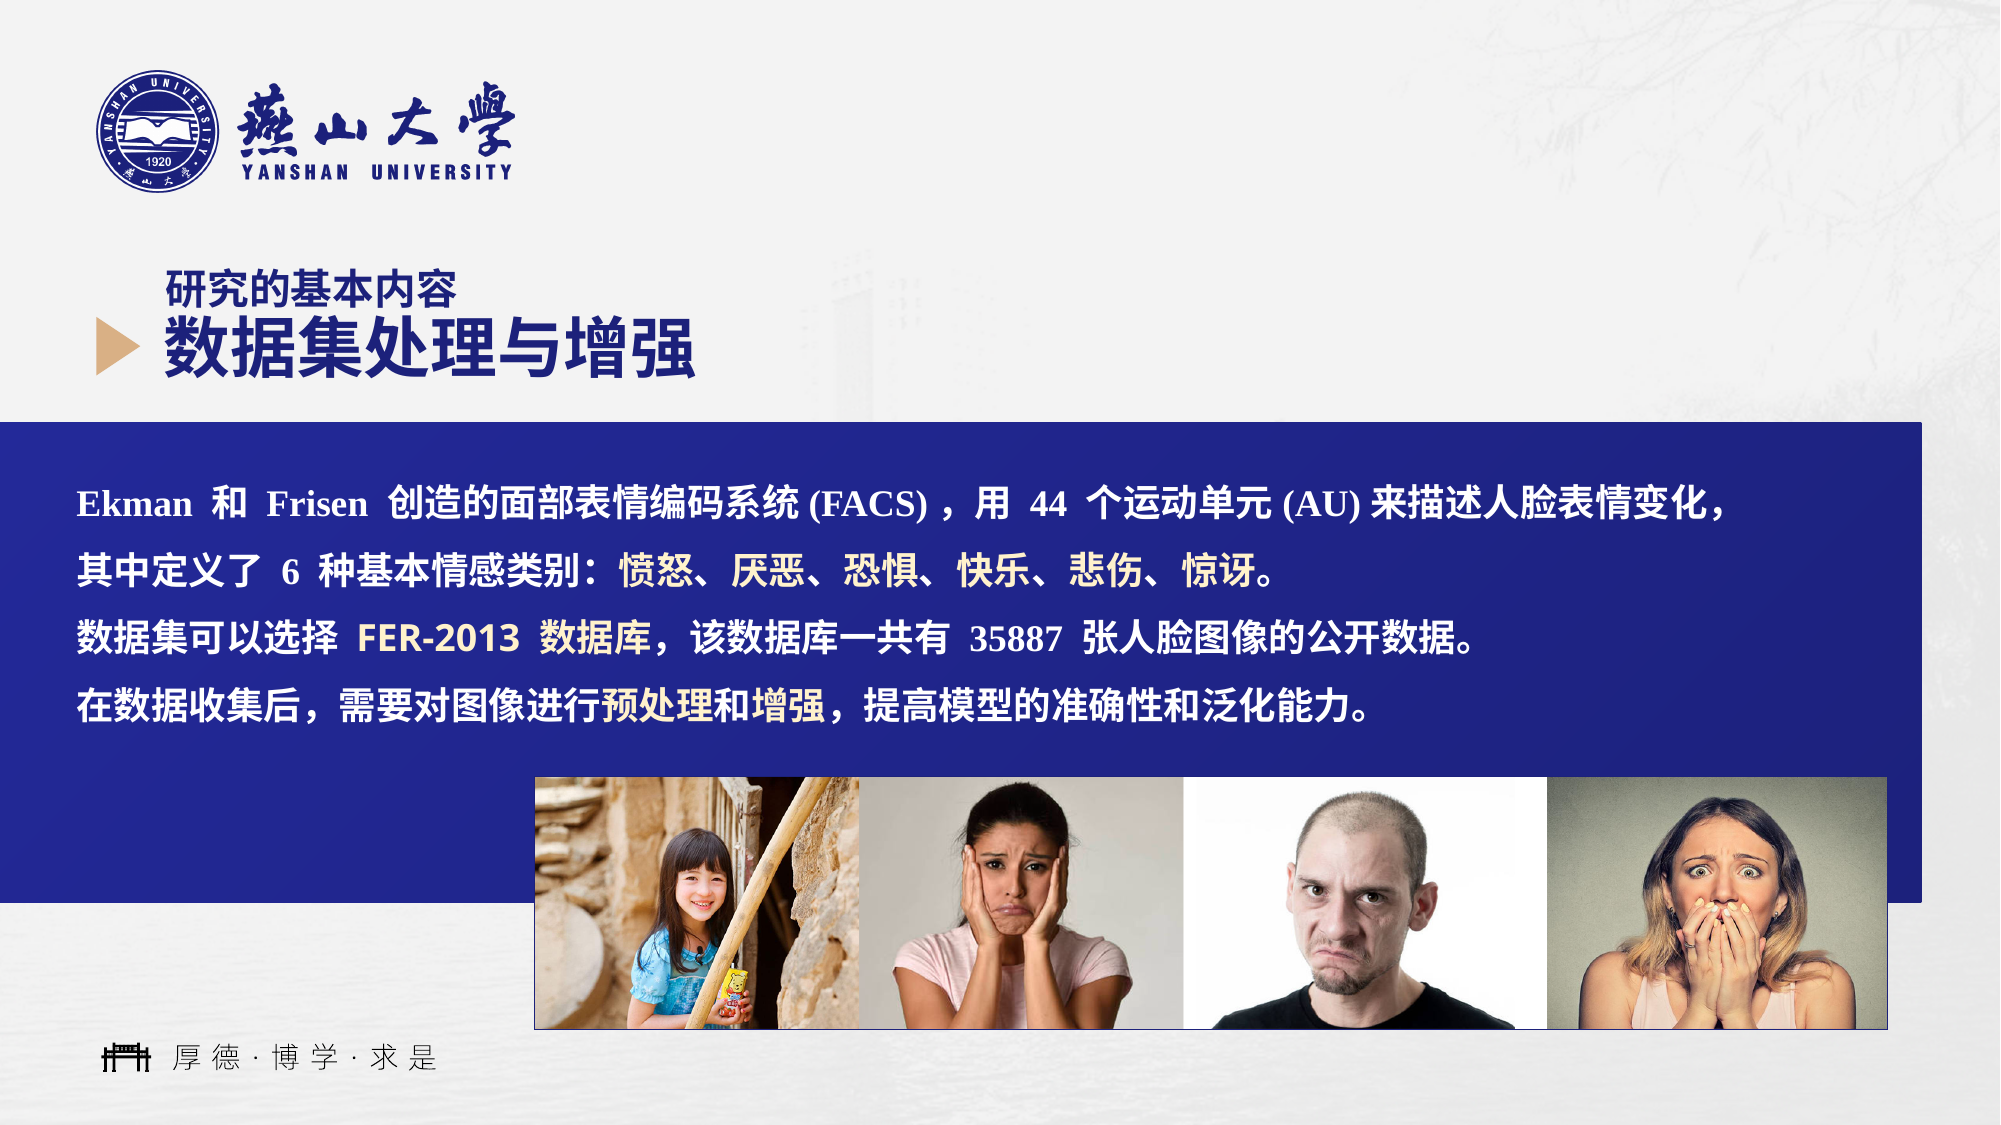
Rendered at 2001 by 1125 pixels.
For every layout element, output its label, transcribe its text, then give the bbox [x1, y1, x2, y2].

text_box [90, 1042, 436, 1073]
text_box [0, 422, 1922, 904]
text_box 数据集处理与增强 [148, 298, 713, 393]
text_box Ekman 和 Frisen 创造的面部表情编码系统(FACS)，用 44 个运动单元(AU)来描述人脸表情变化， 其中定义了 6 种基本情感类别：愤怒、厌恶、恐惧、快乐、悲伤、惊讶。 数据集可以选择 FER-2013 数据库，该数据库一共有 35887 张人脸图像的公开数据。 在数据收集后，需要对图像进行预处理和增强，提高模型的准确性和泛化能力。 [61, 449, 1875, 735]
picture [96, 70, 515, 193]
text_box 研究的基本内容 [150, 255, 473, 321]
picture [534, 776, 1888, 1030]
text_box [95, 314, 143, 378]
